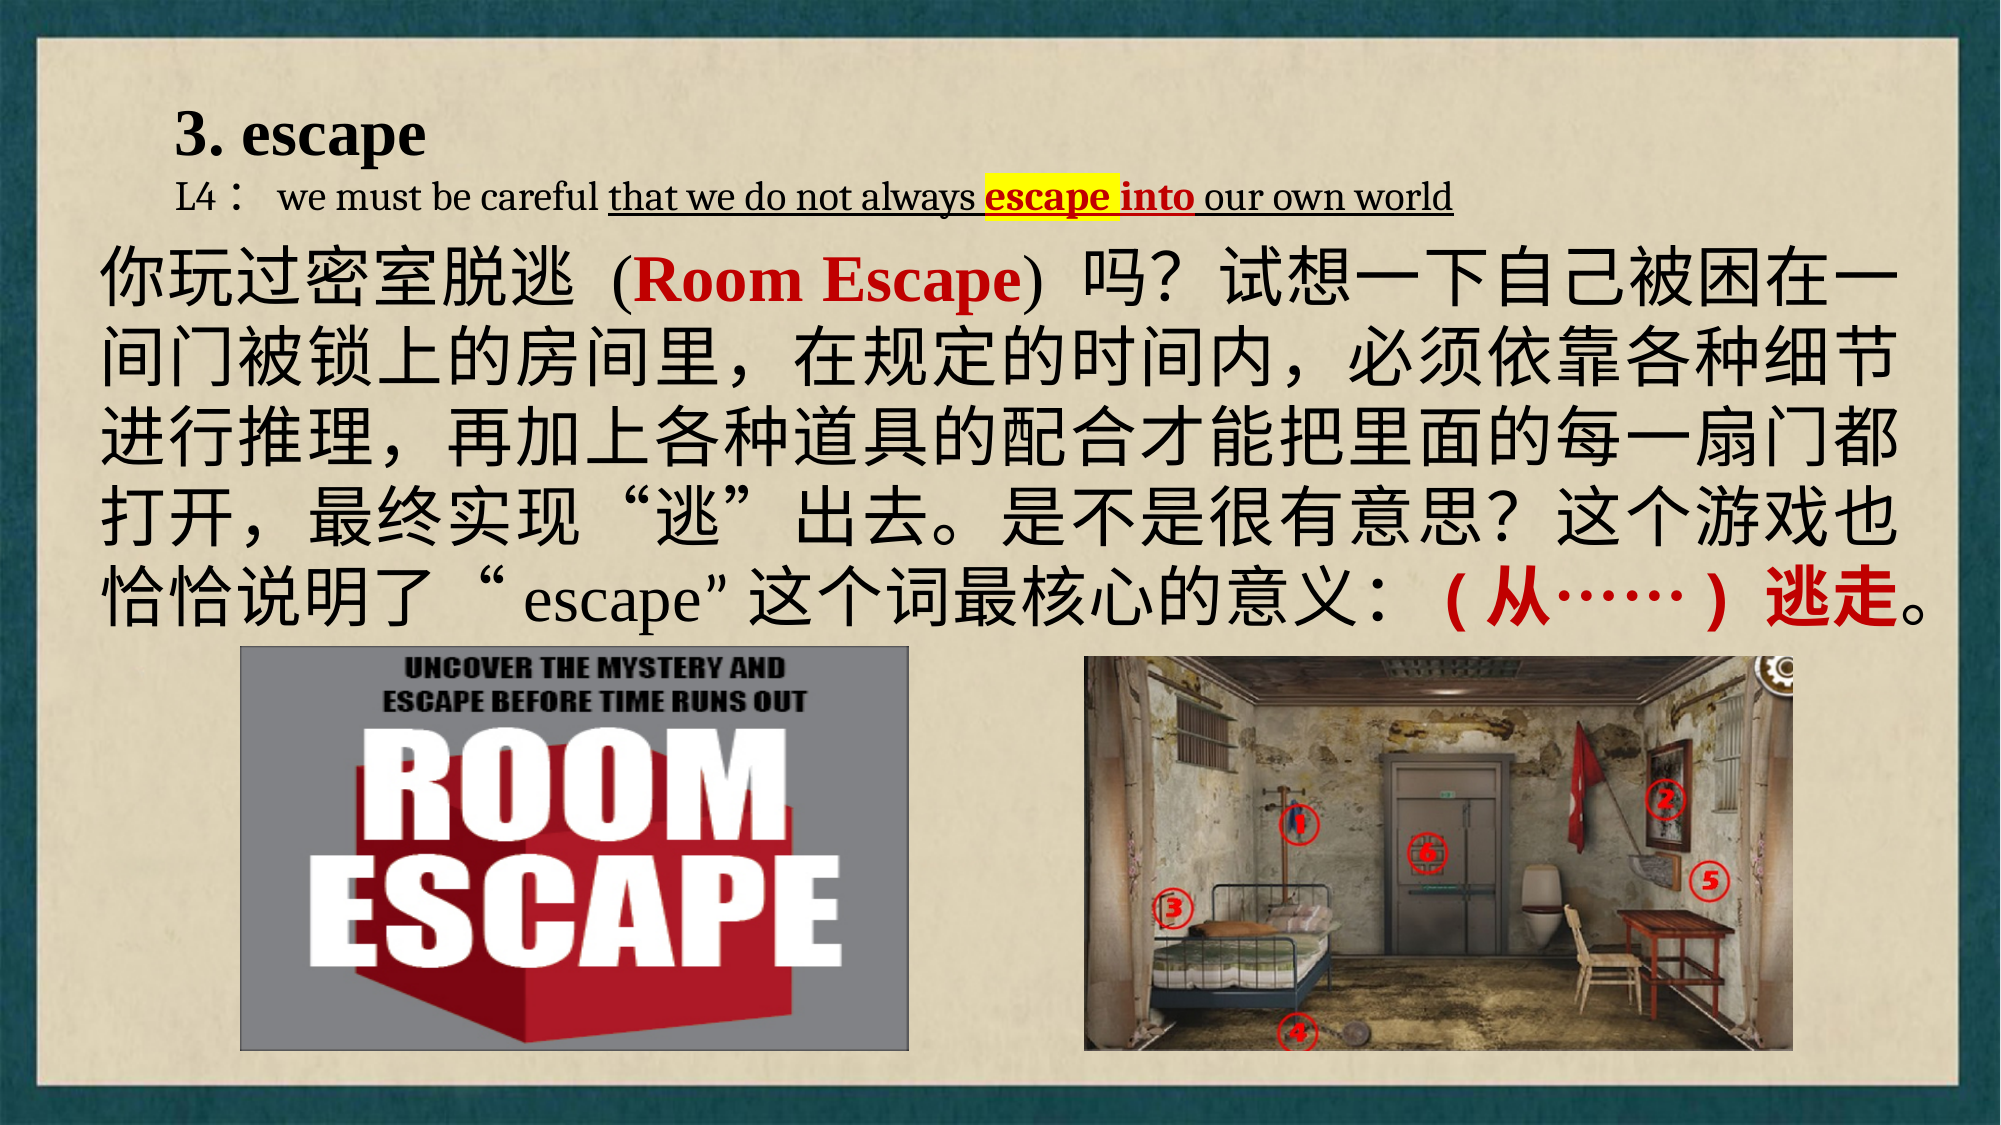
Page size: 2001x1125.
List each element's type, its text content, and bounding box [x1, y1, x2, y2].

text_box 你玩过密室脱逃 (Room Escape) 吗？试想一下自己被困在一间门被锁上的房间里，在规定的时间内，必须依靠各种细节进行推理，再加上各种道具的配合才能把里面的每一扇门都打开，最终实现“逃”出去。是不是很有意思？这个游戏也恰恰说明了“escape”这个词最核心的意义：(从……) 逃走。 [84, 227, 1916, 643]
picture [0, 0, 2001, 1125]
text_box 3. escape L4：we must be careful that we do not always escape into our own world [160, 81, 1683, 227]
